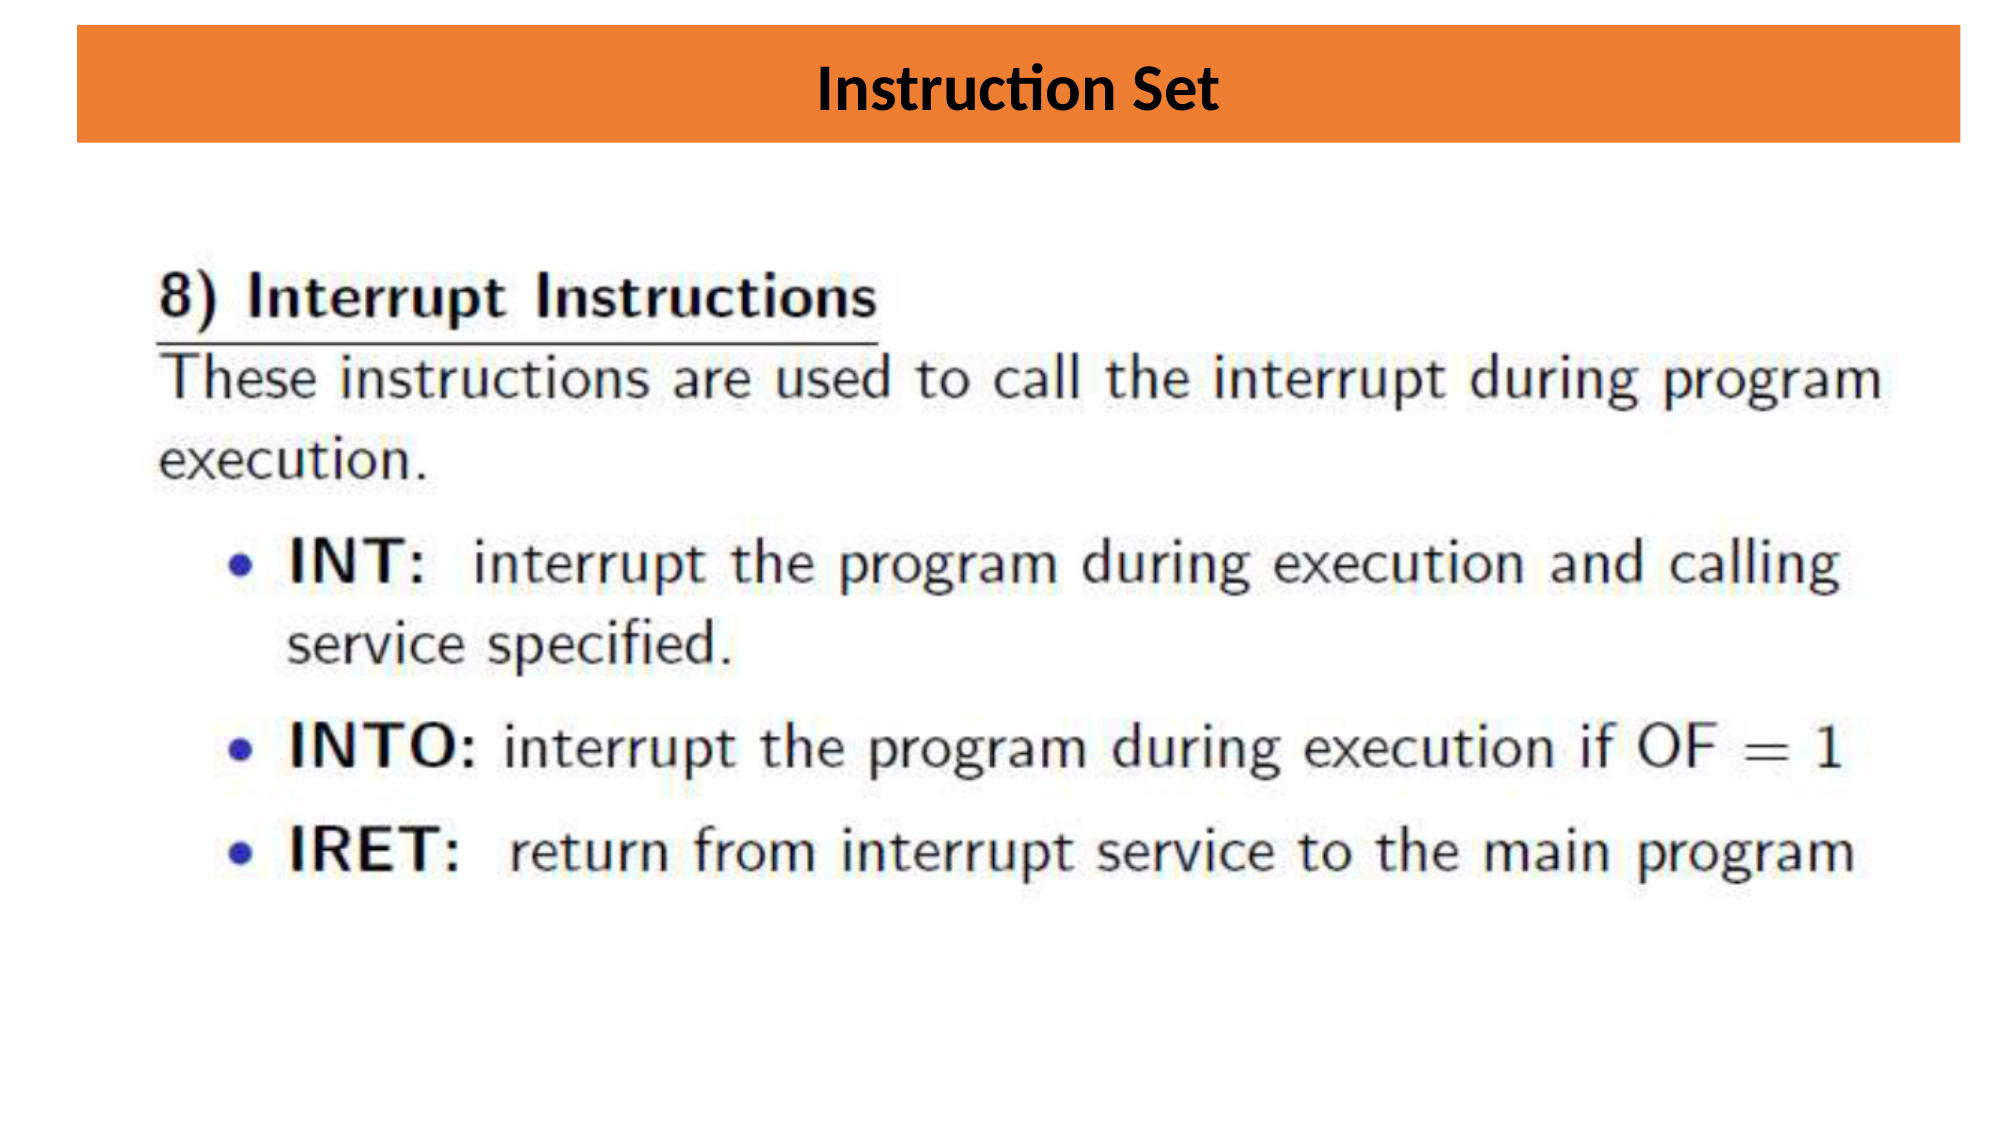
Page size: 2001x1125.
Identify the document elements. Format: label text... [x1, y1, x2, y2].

picture [138, 242, 1899, 912]
text_box Instruction Set [77, 24, 1961, 143]
